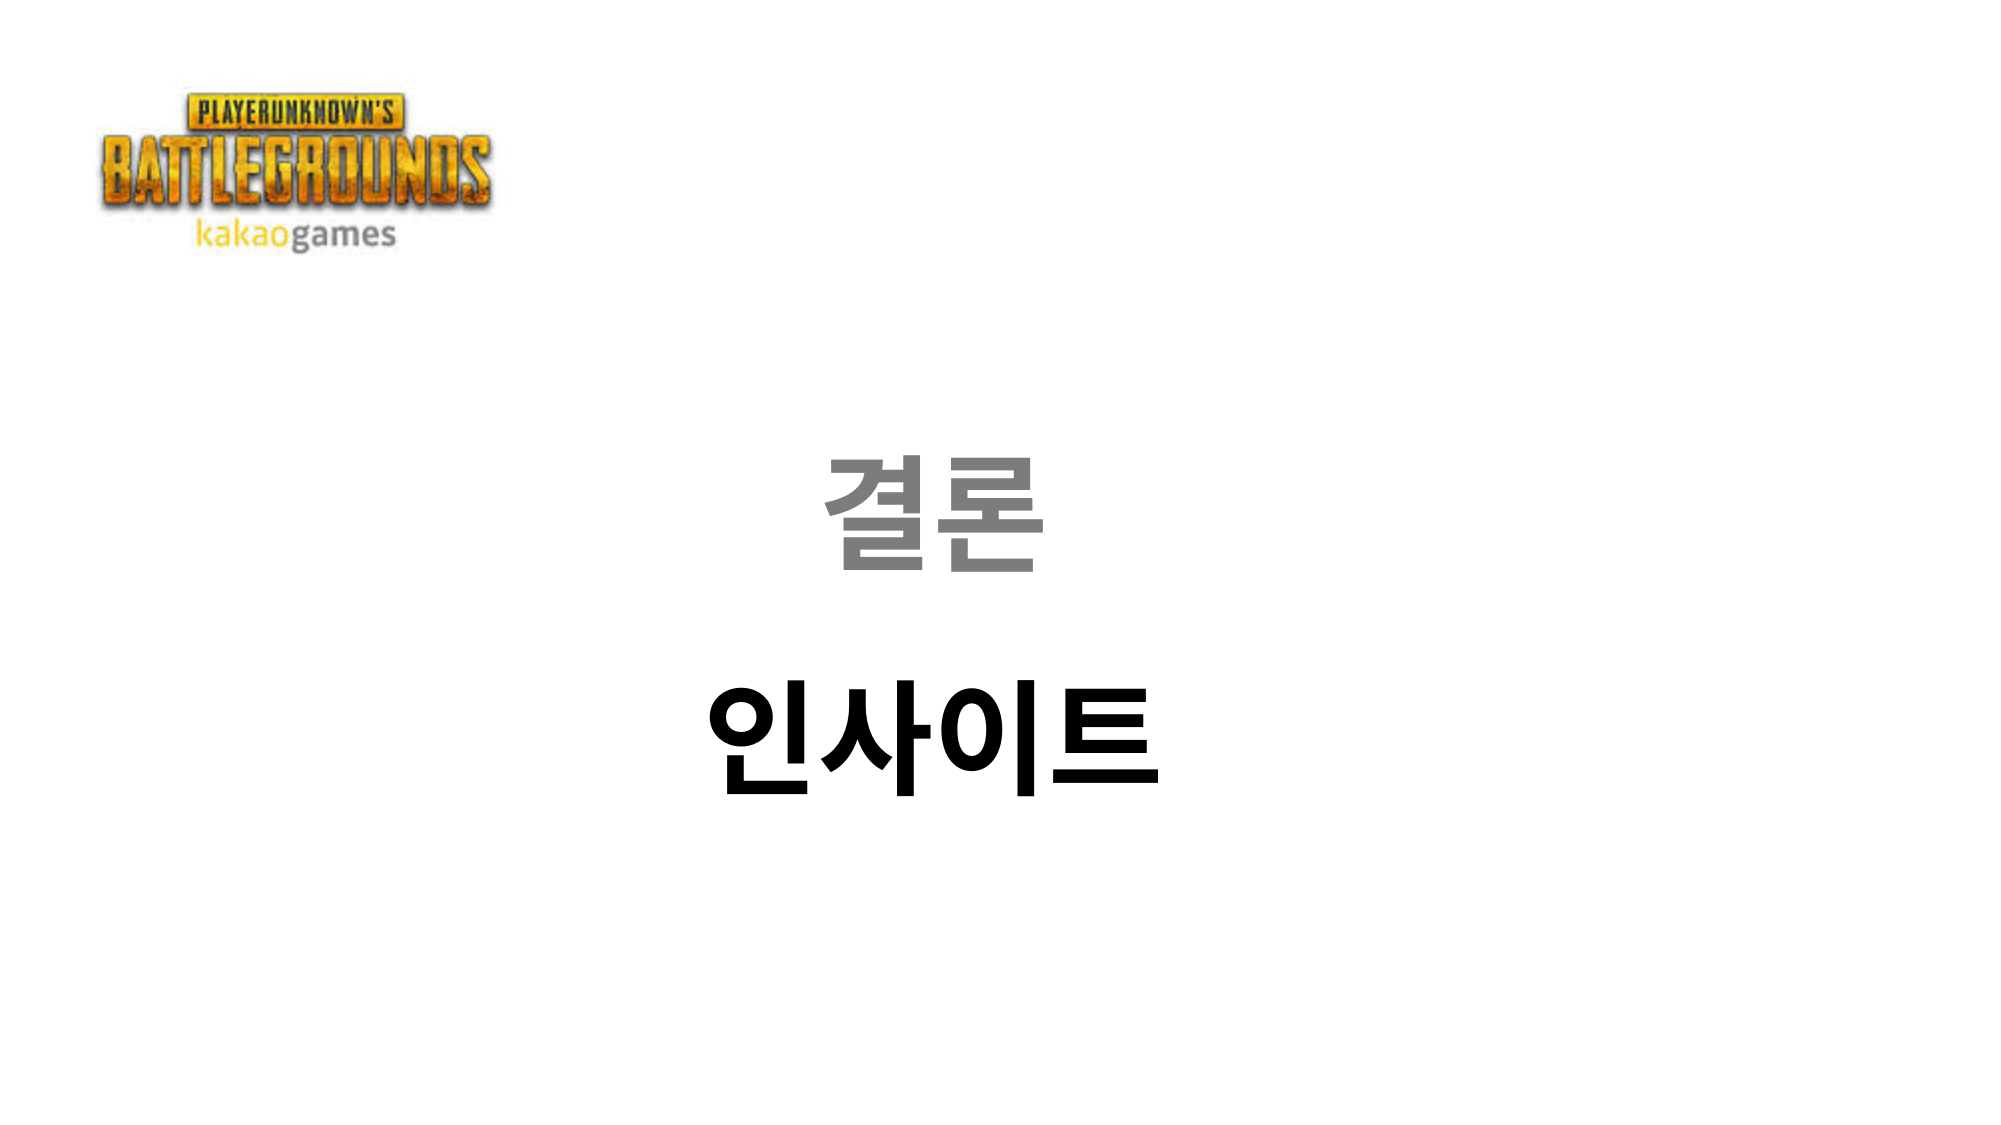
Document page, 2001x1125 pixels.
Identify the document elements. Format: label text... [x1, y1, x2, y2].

picture [0, 0, 585, 344]
text_box 결론 인사이트 [451, 353, 1451, 818]
